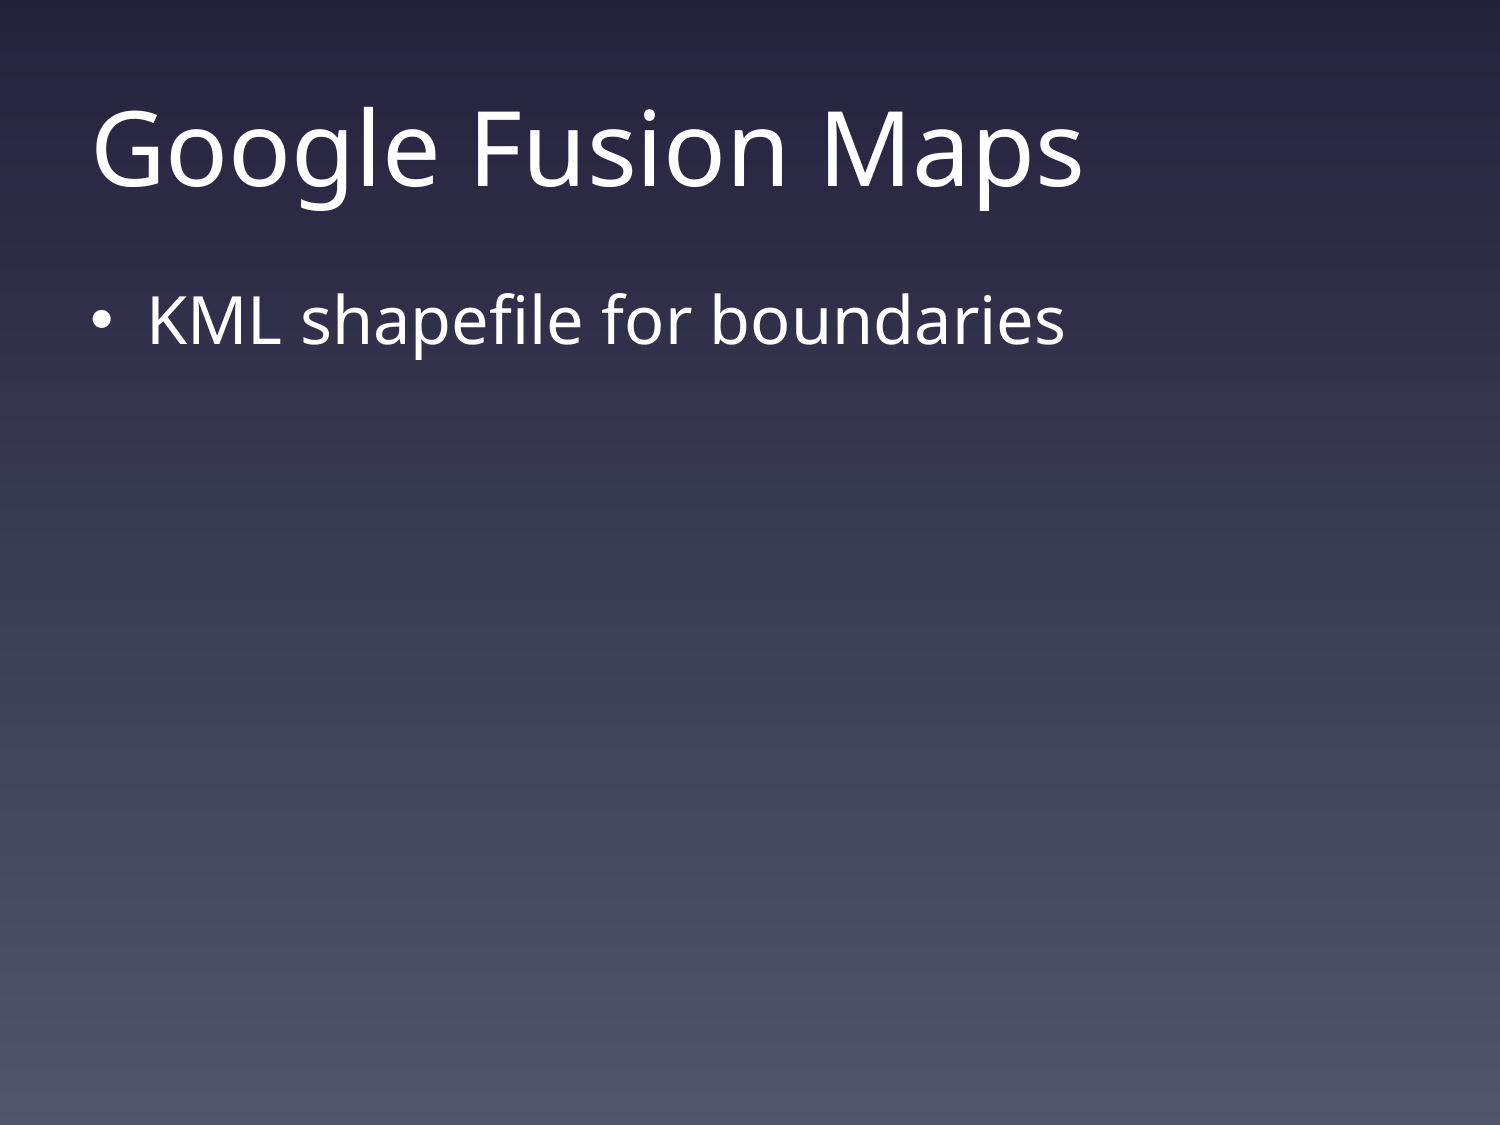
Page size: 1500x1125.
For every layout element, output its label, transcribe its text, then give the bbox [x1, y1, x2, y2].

list KML shapefile for boundaries [75, 262, 1425, 1005]
title Google Fusion Maps [75, 75, 1425, 262]
